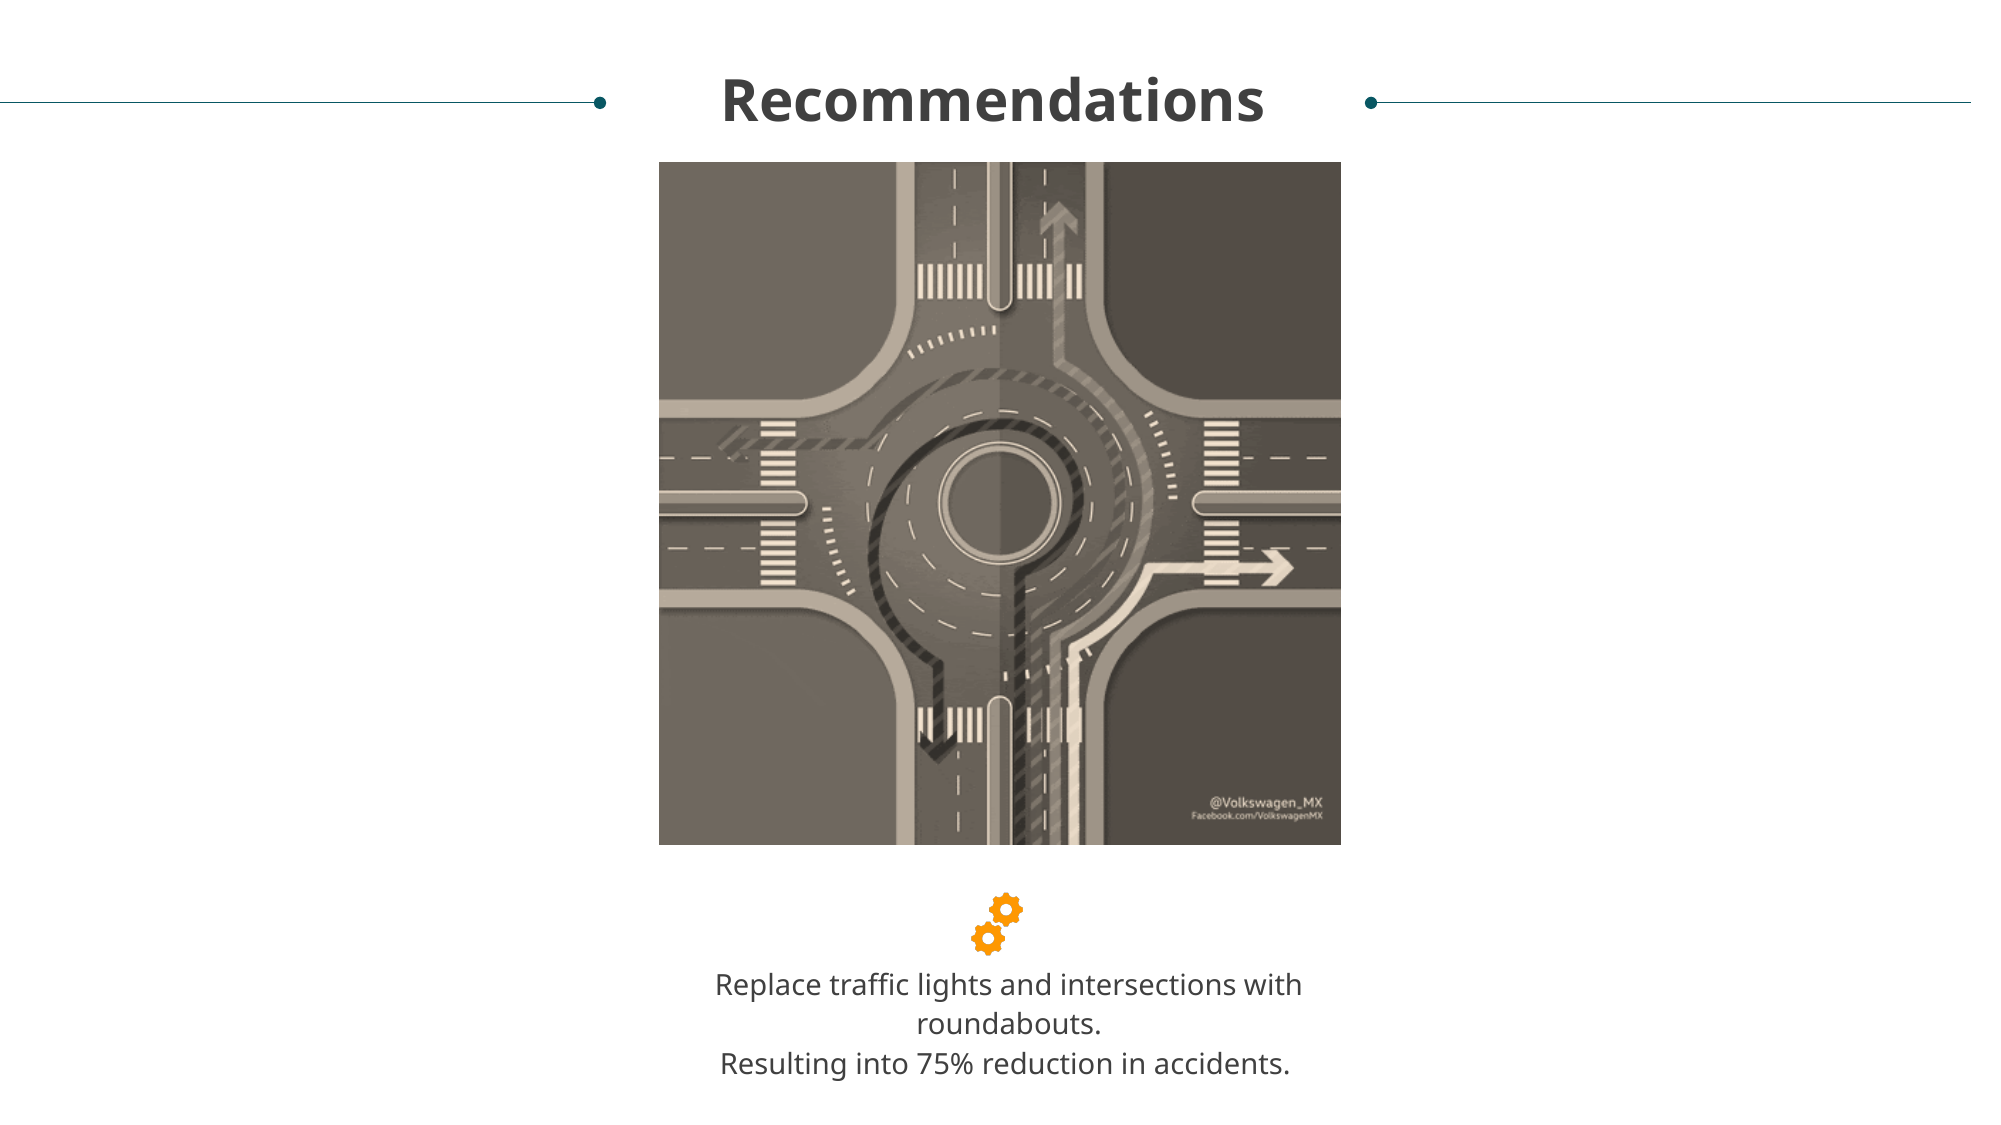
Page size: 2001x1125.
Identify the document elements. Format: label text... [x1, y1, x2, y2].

text_box Recommendations [30, 71, 1956, 135]
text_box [659, 886, 1360, 1039]
picture [659, 162, 1341, 845]
